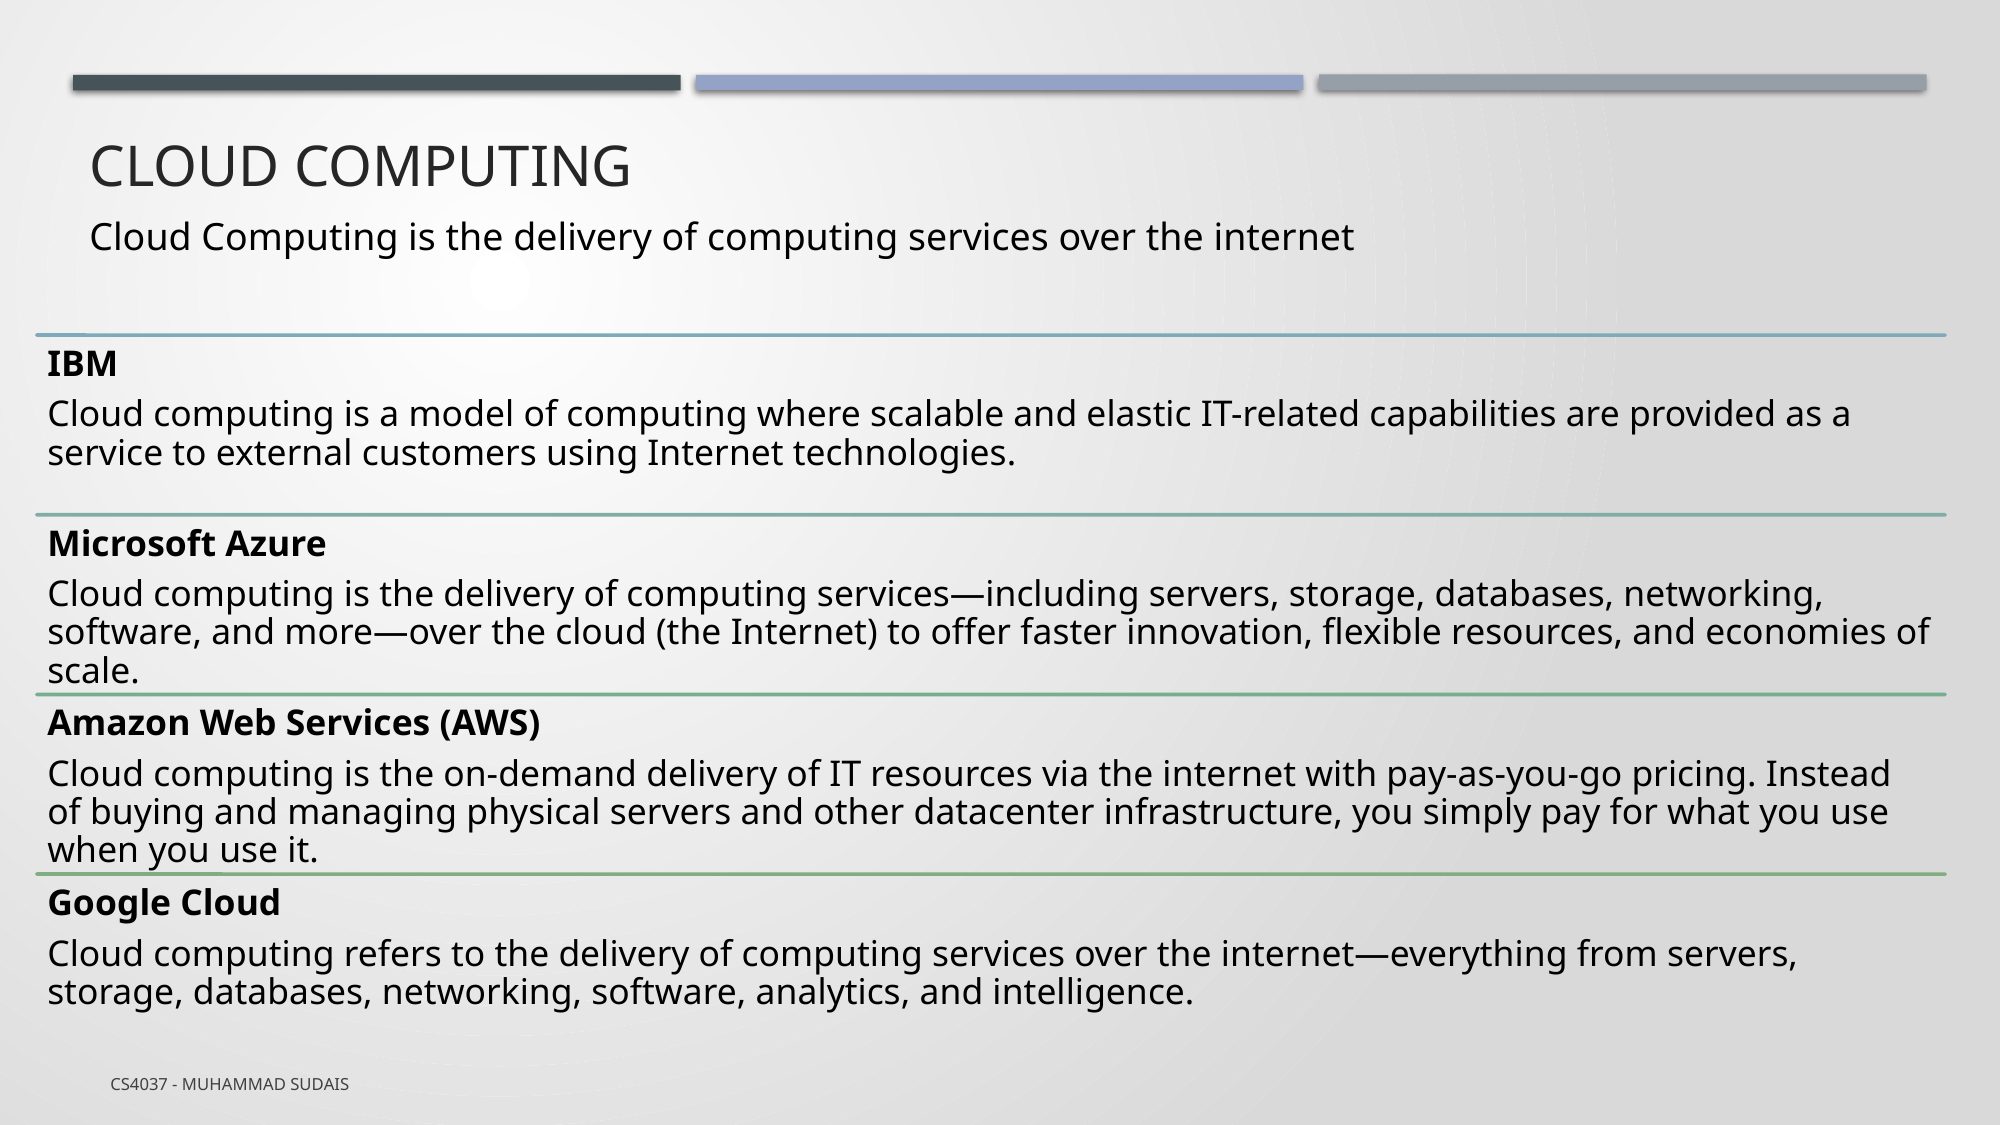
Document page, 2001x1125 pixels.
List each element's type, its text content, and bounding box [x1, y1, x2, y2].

text_box Cloud Computing is the delivery of computing services over the internet [74, 205, 1480, 266]
footer CS4037 - Muhammad Sudais [95, 1066, 1230, 1114]
title Cloud Computing [74, 11, 1884, 207]
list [36, 334, 1946, 1055]
